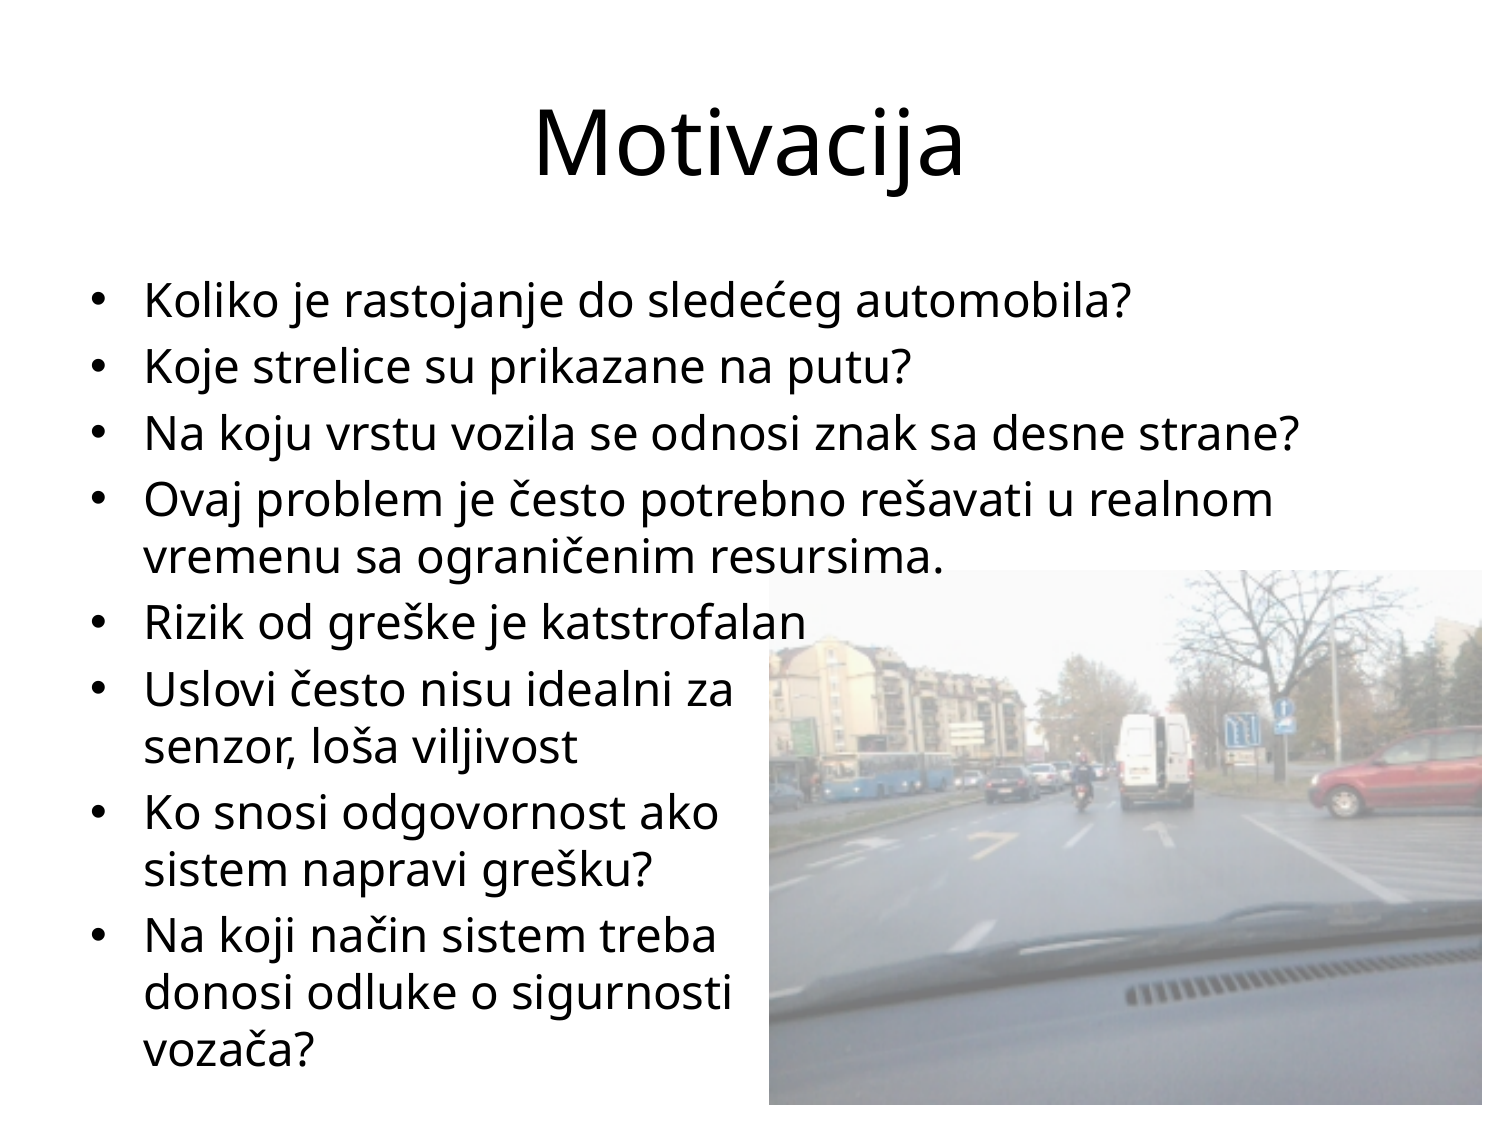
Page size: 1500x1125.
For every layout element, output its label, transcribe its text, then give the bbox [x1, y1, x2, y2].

picture [768, 570, 1482, 1106]
list Koliko je rastojanje do sledećeg automobila? Koje strelice su prikazane na putu? Na koju vrstu vozila se odnosi znak sa desne strane? Ovaj problem je često potrebno rešavati u realnom vremenu sa ograničenim resursima. Rizik od greške je katstrofalan Uslovi često nisu idealni za senzor, loša viljivost Ko snosi odgovornost ako sistem napravi grešku? Na koji način sistem treba donosi odluke o sigurnosti vozača? [75, 262, 1425, 1088]
title Motivacija [75, 45, 1425, 233]
